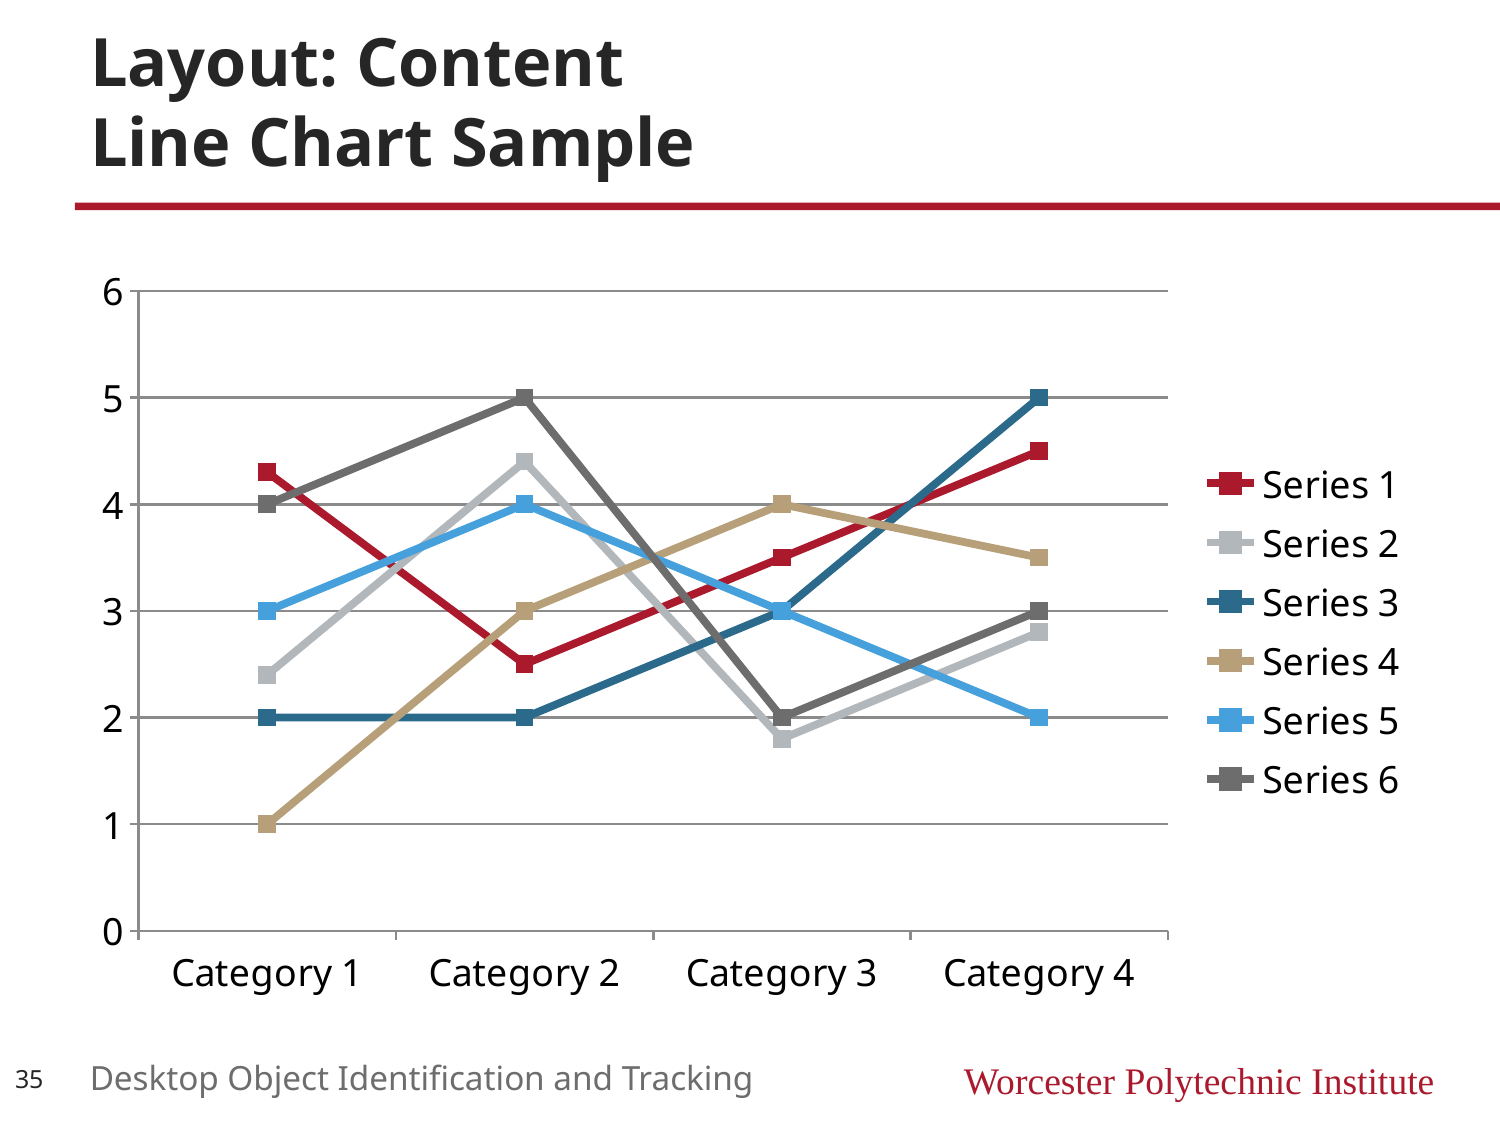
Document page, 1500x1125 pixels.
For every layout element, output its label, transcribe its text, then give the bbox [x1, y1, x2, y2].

footer Desktop Object Identification and Tracking [75, 1050, 913, 1100]
chart [74, 249, 1426, 1014]
title Layout: Content Line Chart Sample [75, 56, 1425, 188]
slide_number 35 [0, 1047, 75, 1113]
